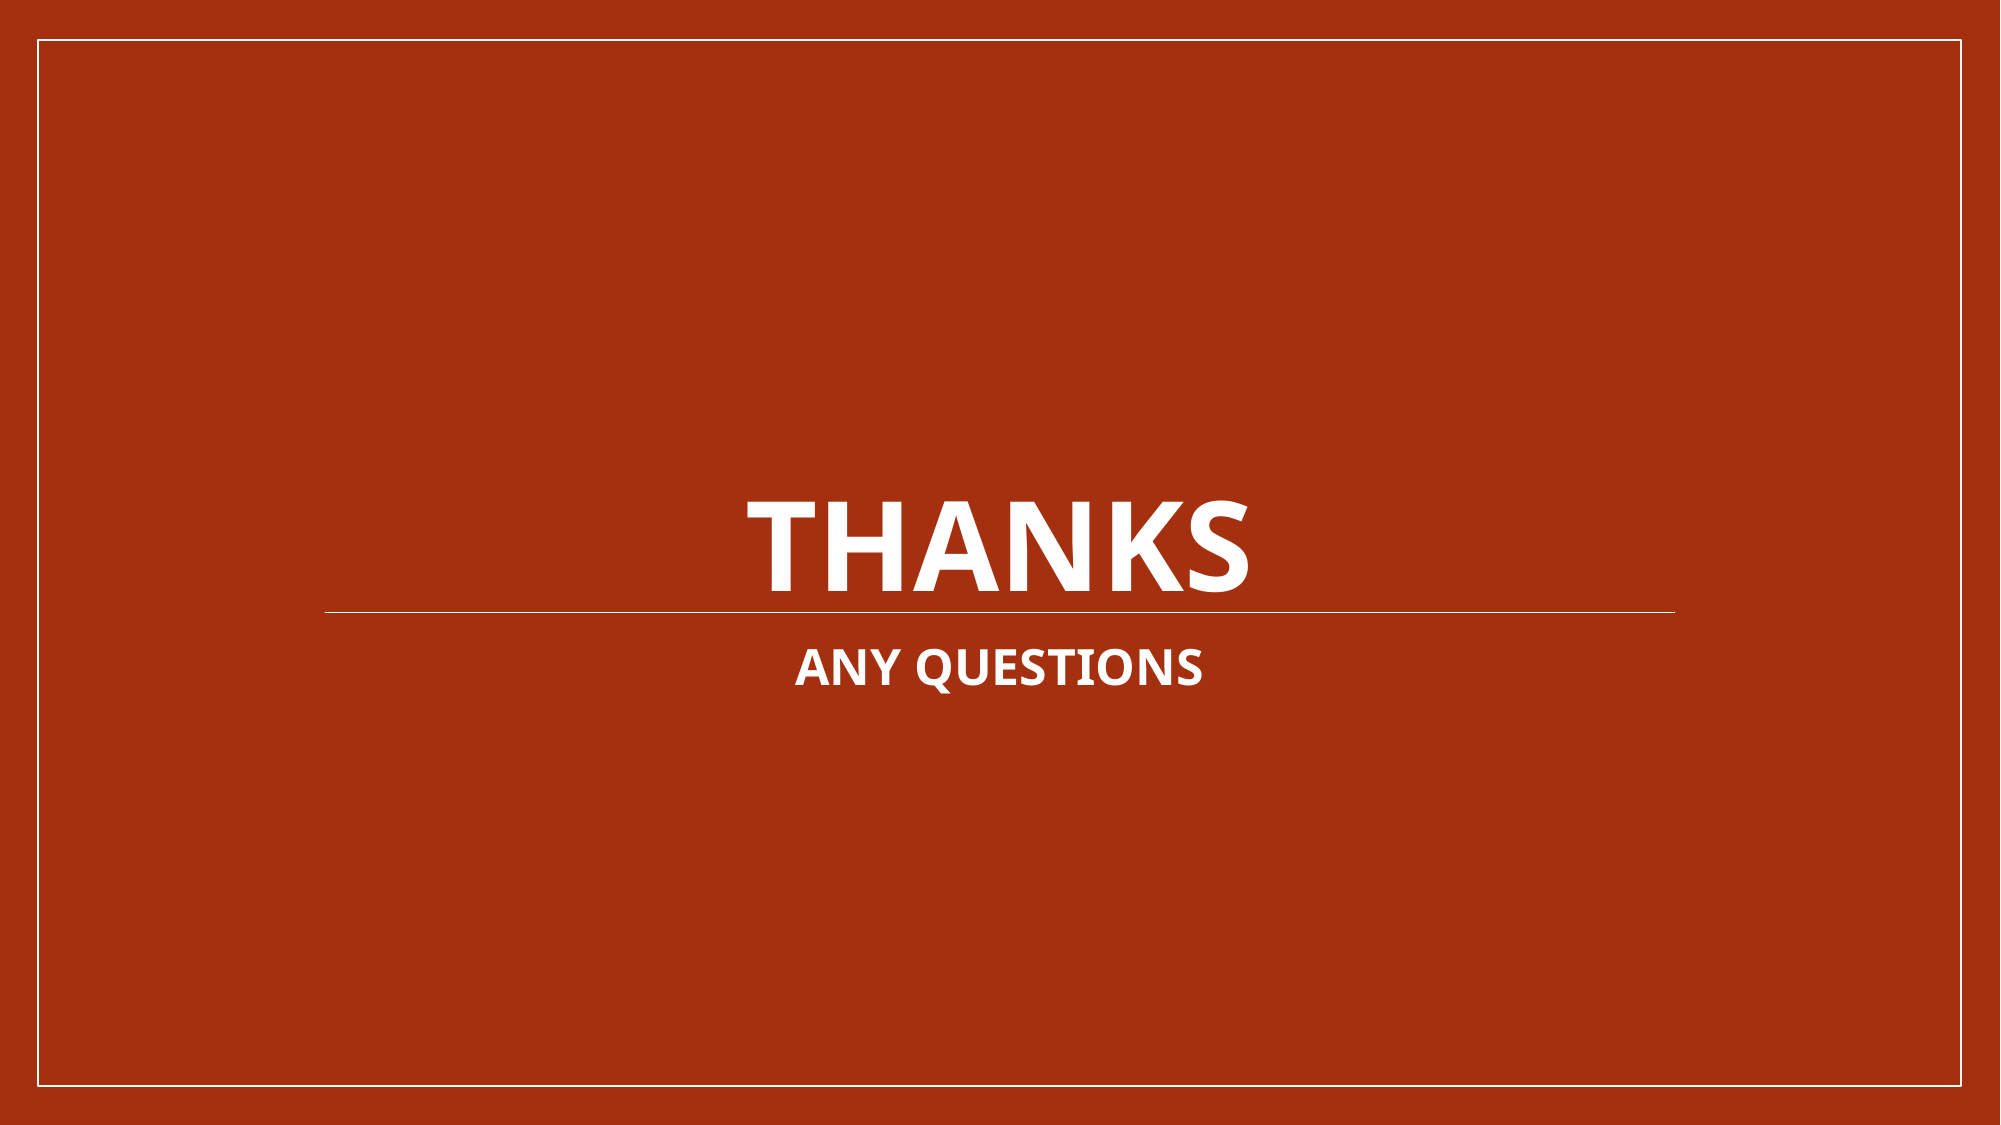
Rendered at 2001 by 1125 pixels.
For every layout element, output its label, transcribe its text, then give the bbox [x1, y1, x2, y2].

subtitle ANY QUESTIONS [280, 634, 1719, 863]
title Thanks [182, 144, 1818, 625]
